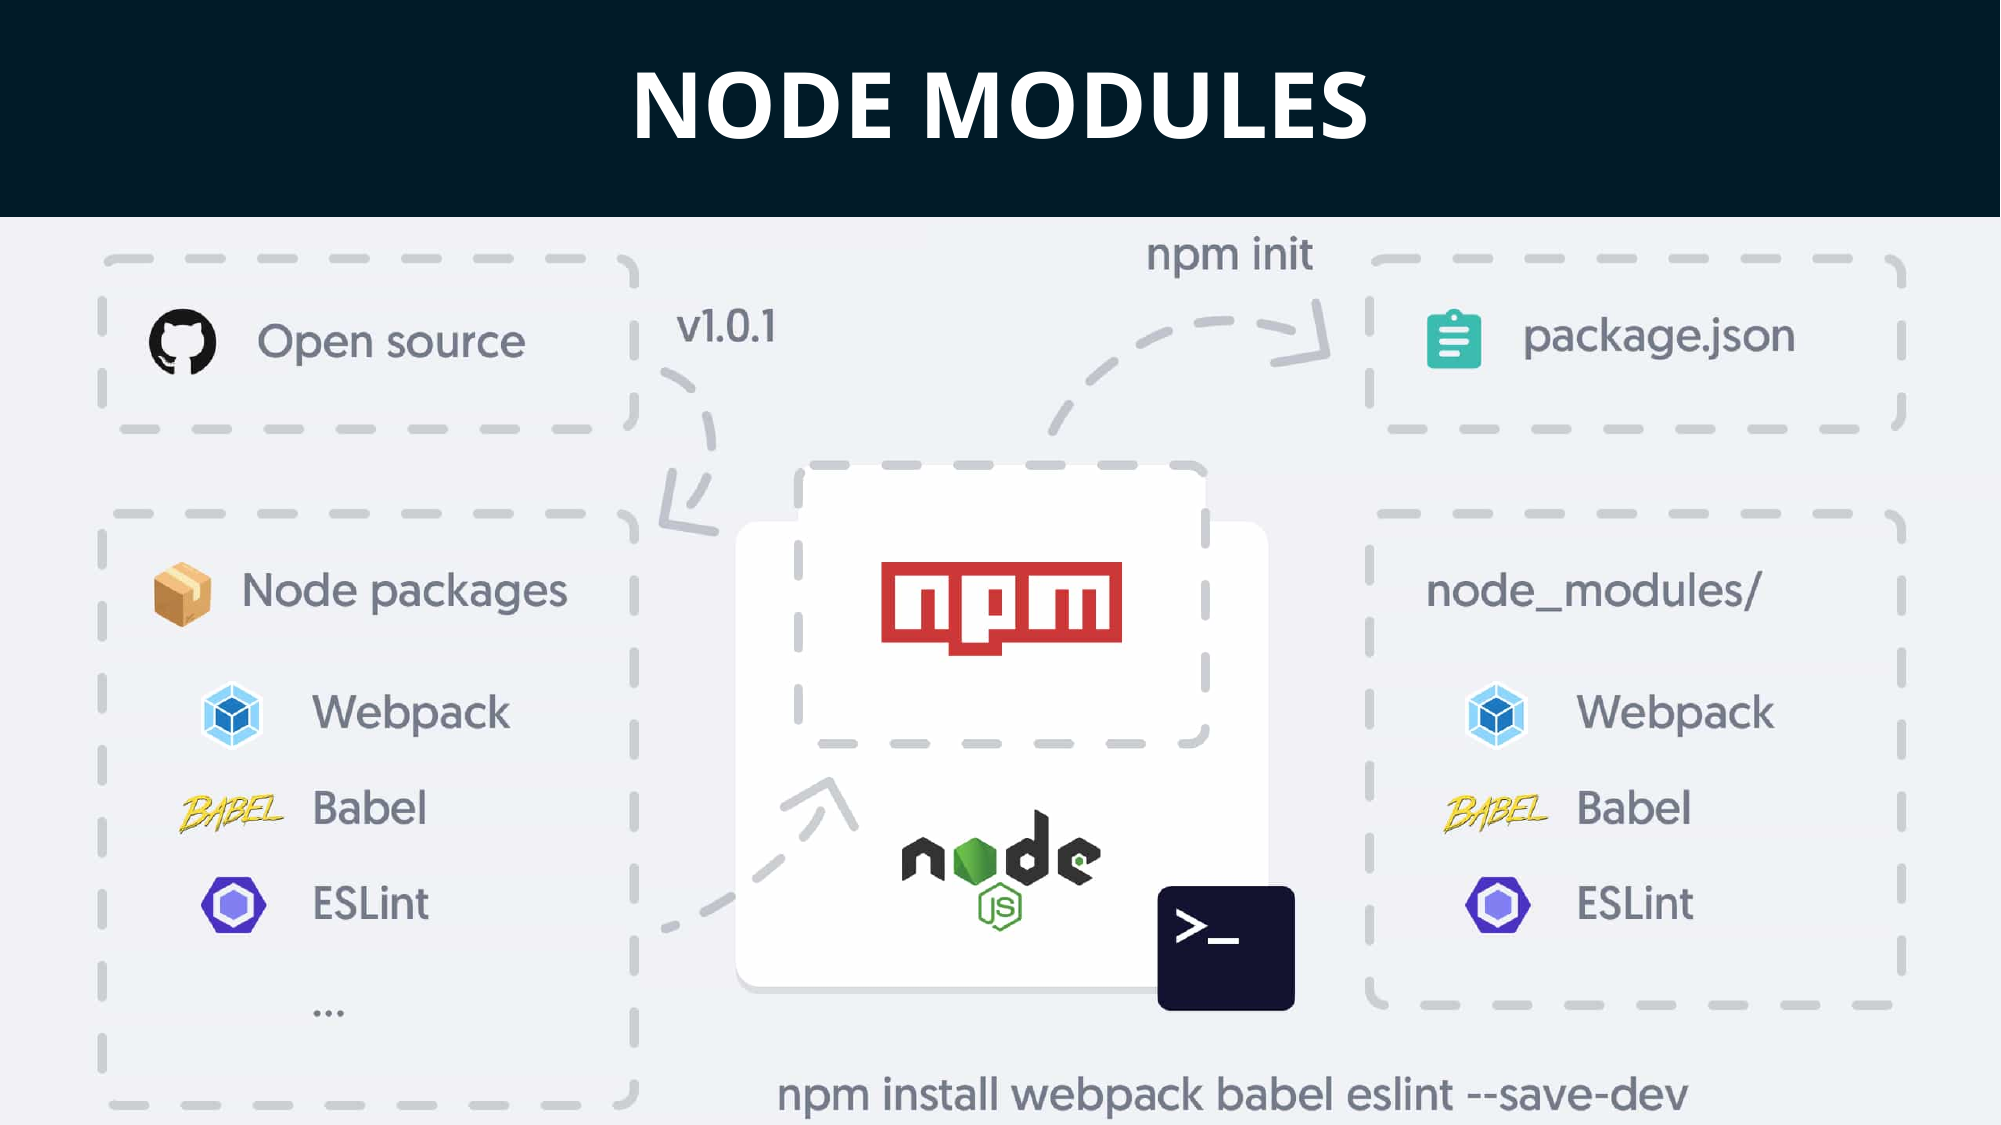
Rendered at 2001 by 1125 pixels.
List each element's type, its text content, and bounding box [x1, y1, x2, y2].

picture [0, 217, 2001, 1125]
title NODE MODULES [0, 0, 2000, 217]
